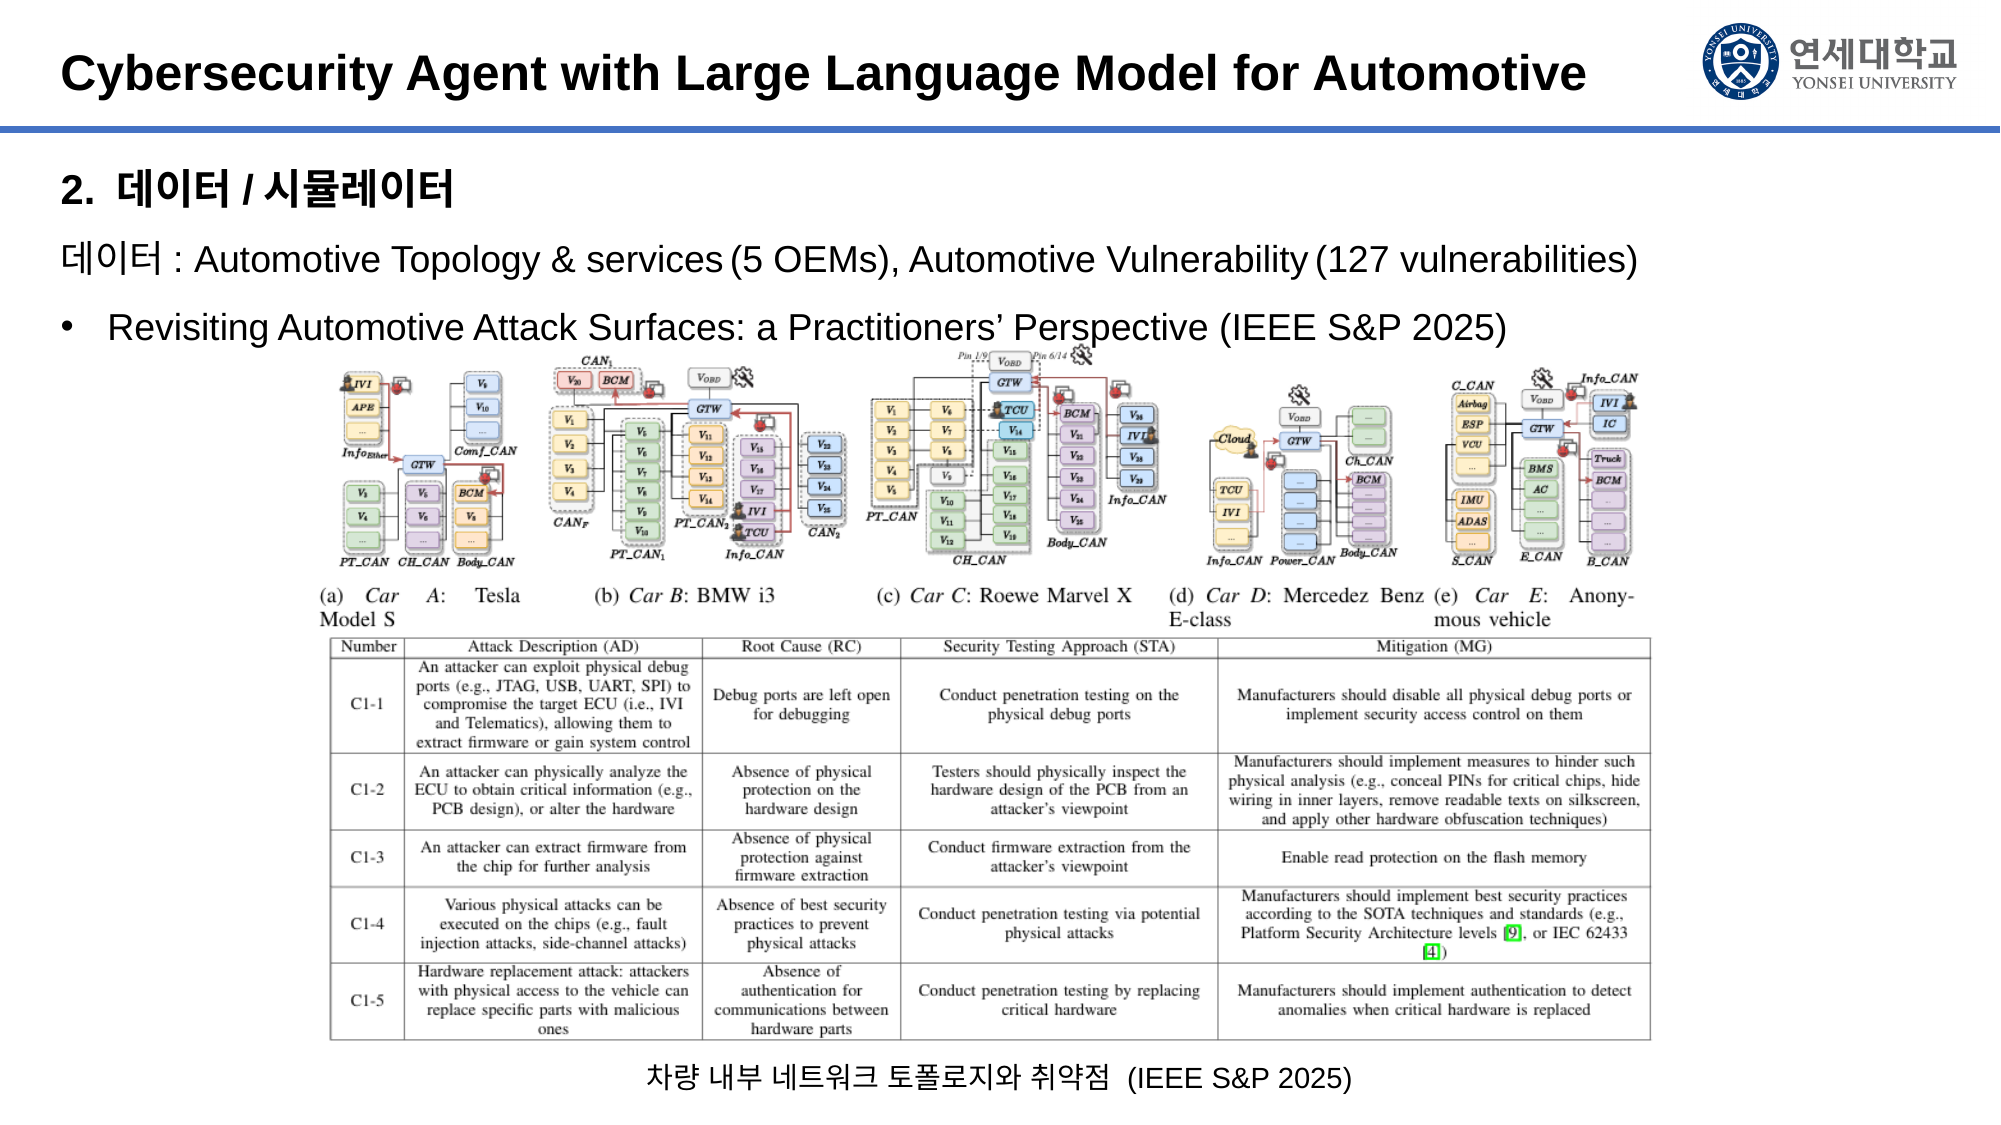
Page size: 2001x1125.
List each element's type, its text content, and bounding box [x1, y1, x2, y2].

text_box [299, 322, 1701, 1103]
text_box Cybersecurity Agent with Large Language Model for Automotive [45, 32, 1680, 108]
text_box 2. 데이터/시뮬레이터 데이터: Automotive Topology & services (5 OEMs), Automotive Vulnerability (127 vulnerabilities) Revisiting Automotive Attack Surfaces: a Practitioners’ Perspective (IEEE S&P 2025) [45, 129, 1952, 1122]
picture [1686, 0, 1986, 125]
